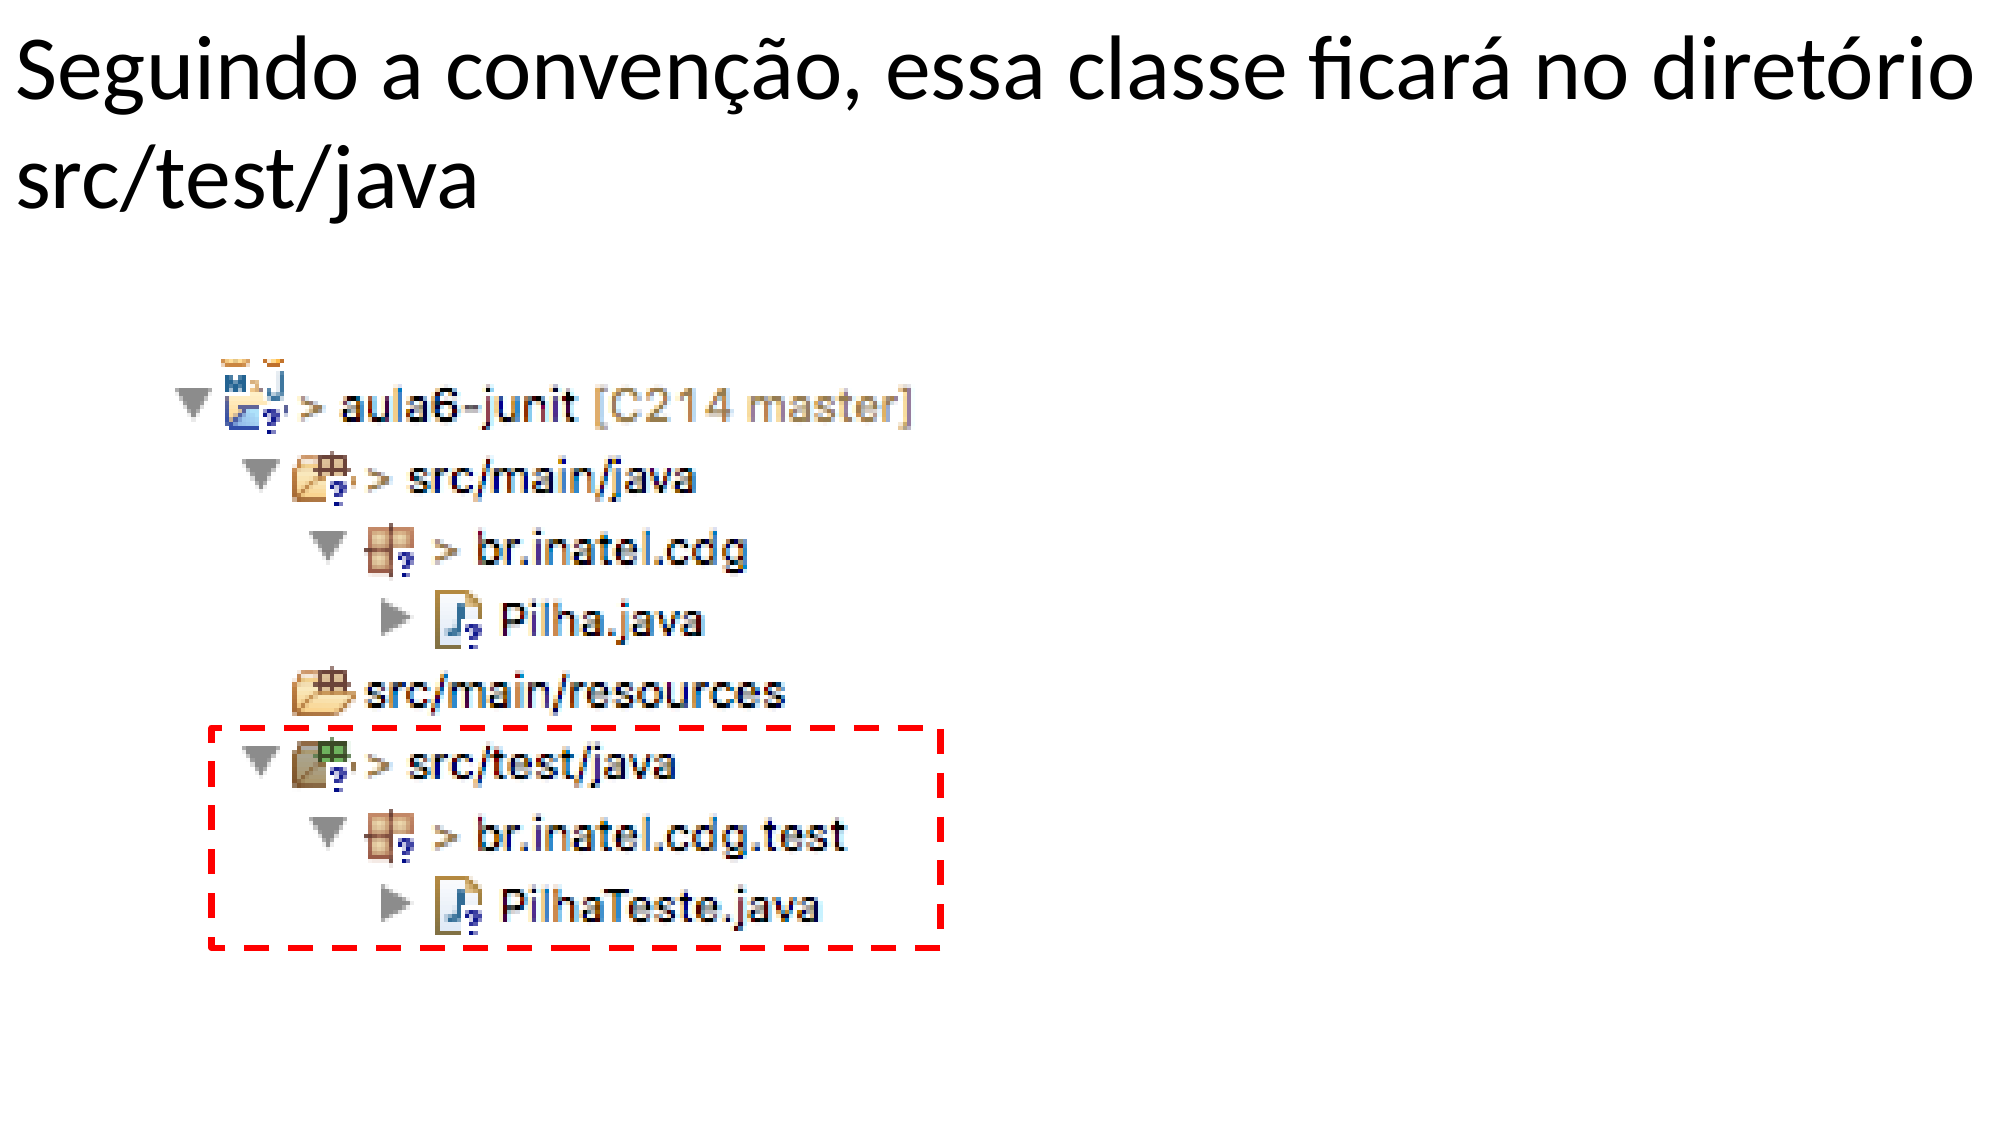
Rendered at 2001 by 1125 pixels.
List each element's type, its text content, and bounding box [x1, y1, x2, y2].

picture [154, 359, 941, 949]
text_box Seguindo a convenção, essa classe ficará no diretório src/test/java [0, 0, 2000, 238]
